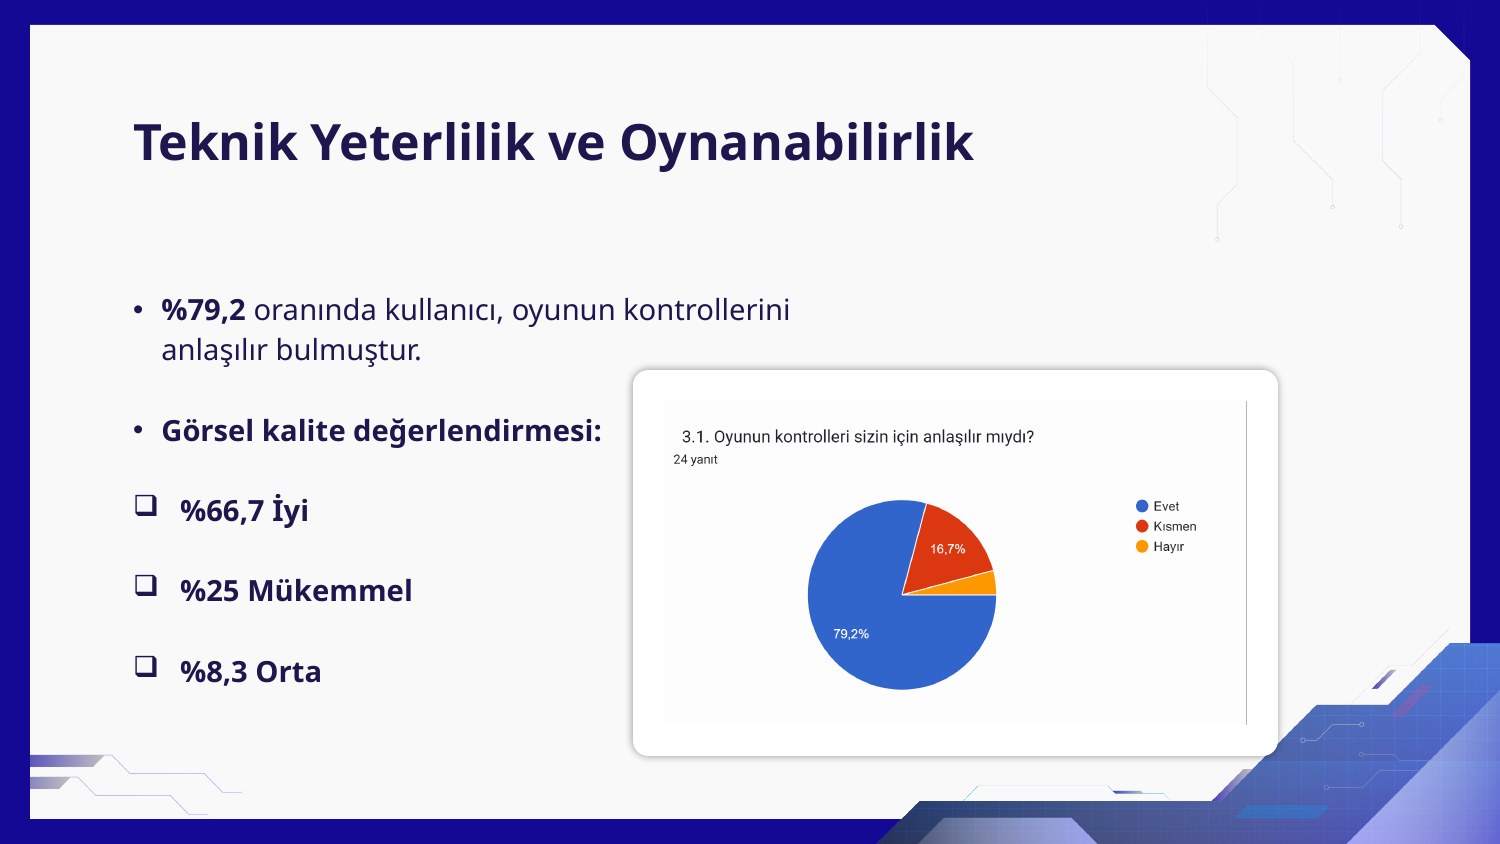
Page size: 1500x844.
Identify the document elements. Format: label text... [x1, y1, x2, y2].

picture [868, 628, 1500, 844]
title Teknik Yeterlilik ve Oynanabilirlik [118, 86, 1236, 247]
picture [30, 746, 246, 838]
picture [663, 400, 1247, 726]
picture [1190, 0, 1500, 267]
subtitle %79,2 oranında kullanıcı, oyunun kontrollerini anlaşılır bulmuştur. Görsel kalite değerlendirmesi: %66,7 İyi %25 Mükemmel %8,3 Orta [118, 271, 834, 701]
